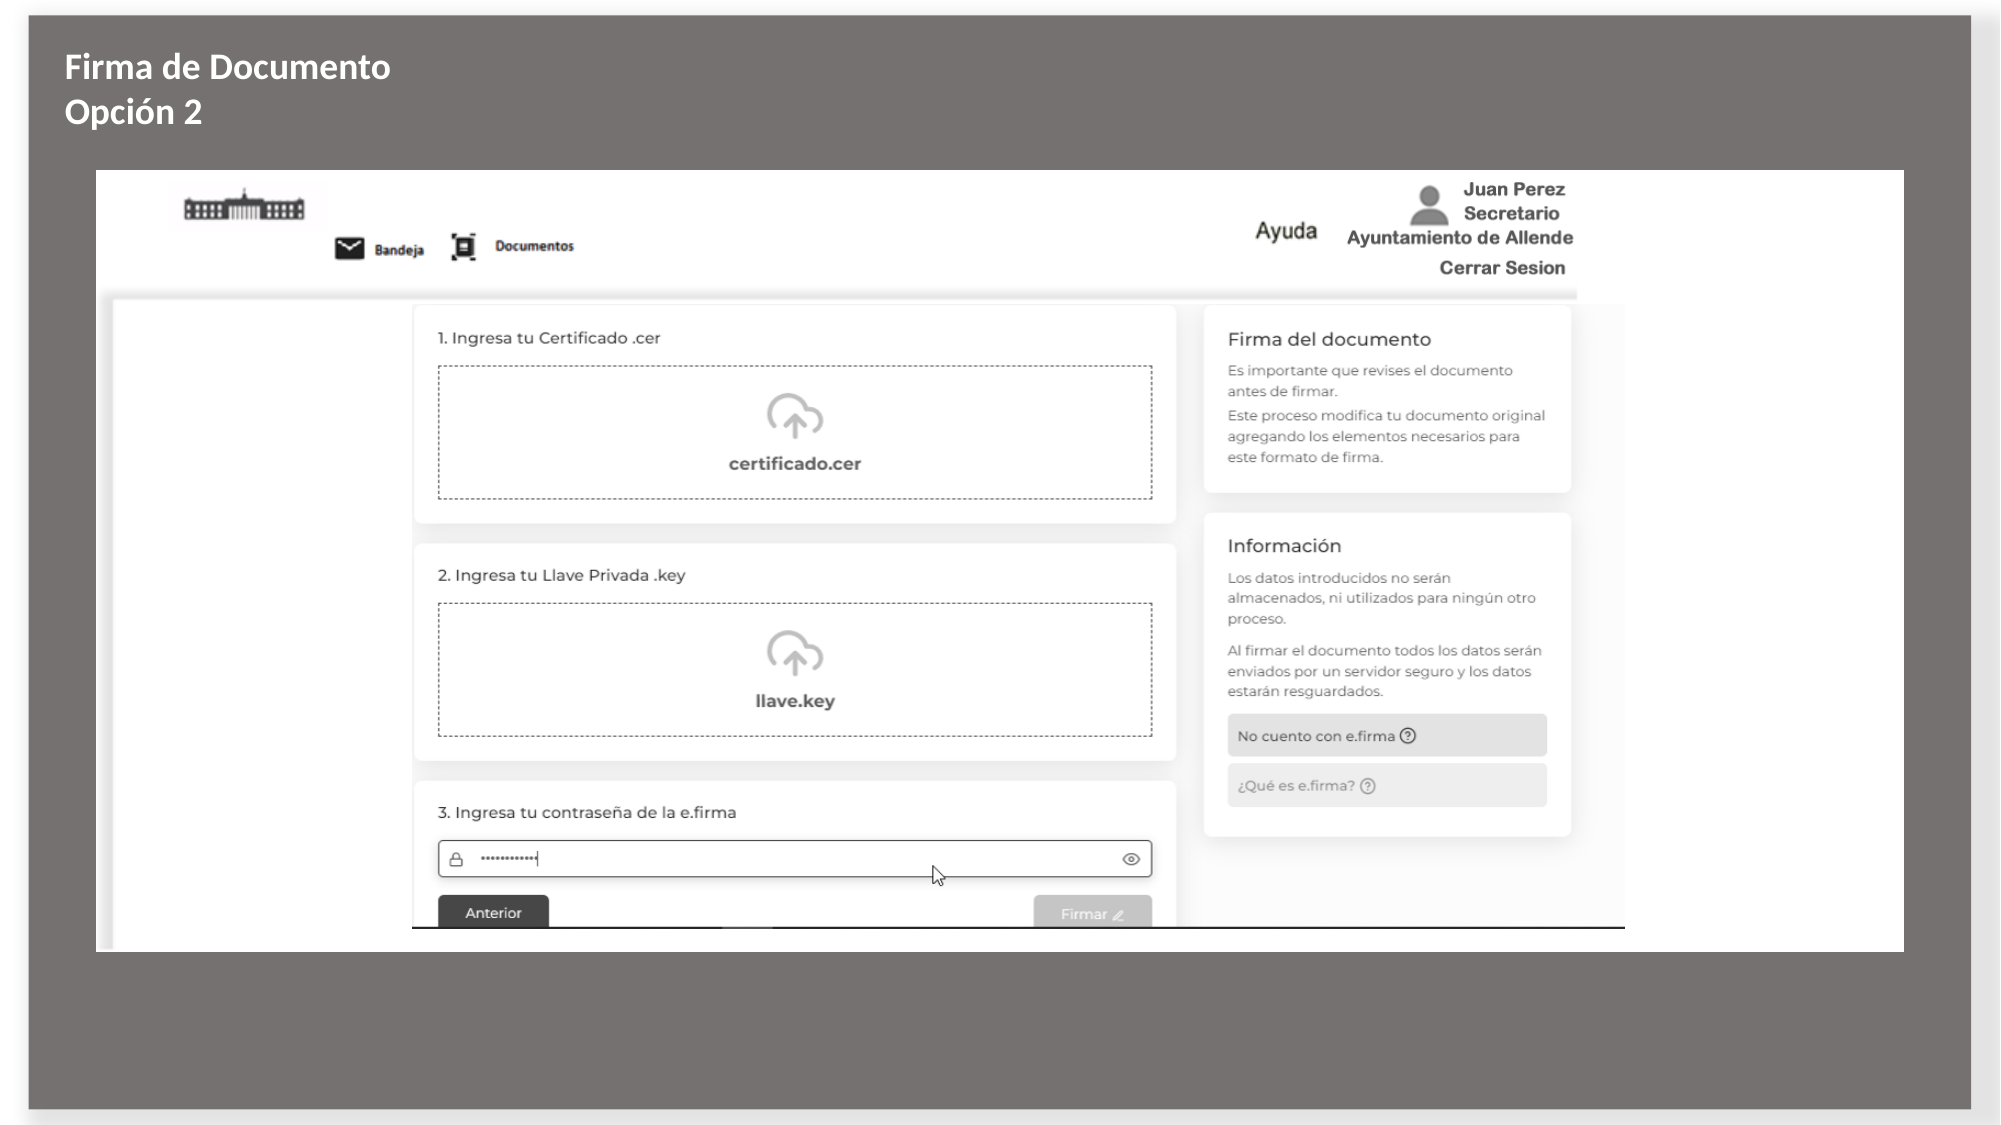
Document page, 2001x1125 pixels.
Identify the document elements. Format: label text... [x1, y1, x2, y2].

picture [95, 170, 1904, 952]
text_box [0, 0, 500, 172]
text_box Firma de Documento Opción 2 [49, 34, 460, 140]
text_box [28, 14, 1972, 1110]
